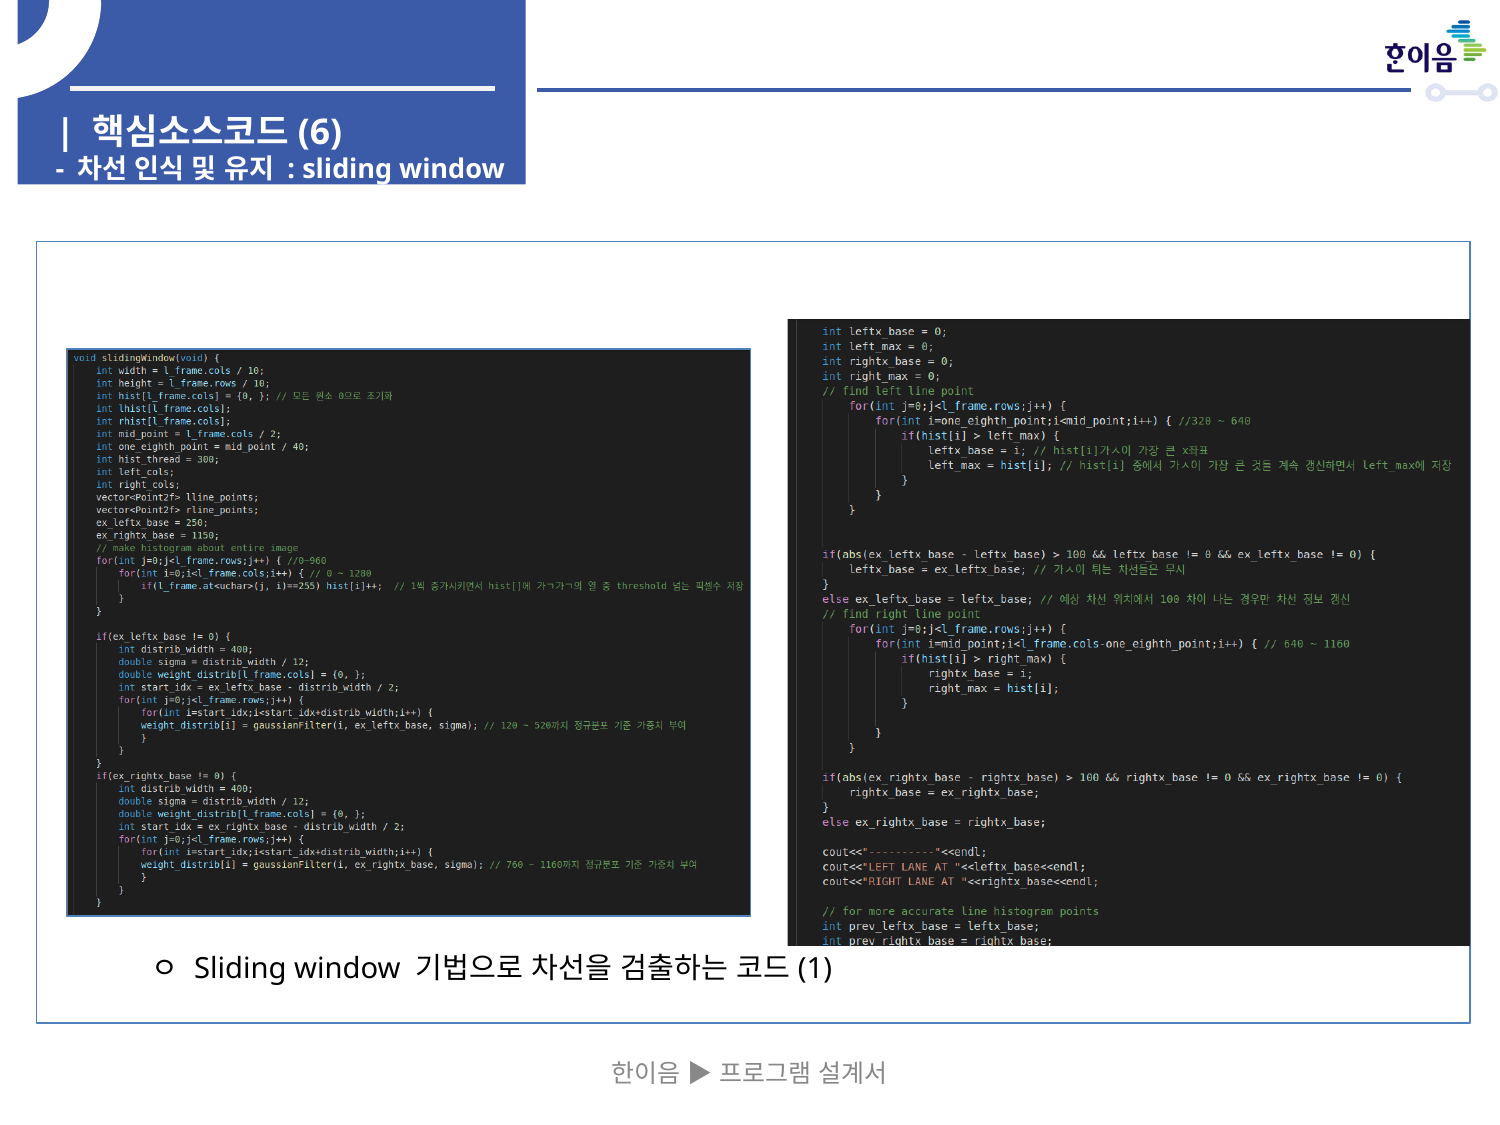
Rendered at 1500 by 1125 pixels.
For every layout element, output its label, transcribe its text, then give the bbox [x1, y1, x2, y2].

text_box [36, 241, 1471, 1024]
text_box ㅇ Sliding window 기법으로 차선을 검출하는 코드(1) [136, 933, 1370, 999]
picture [787, 319, 1471, 946]
picture [66, 349, 751, 916]
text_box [0, 0, 1499, 185]
footer 한이음 ▶ 프로그램 설계서 [512, 1042, 988, 1103]
